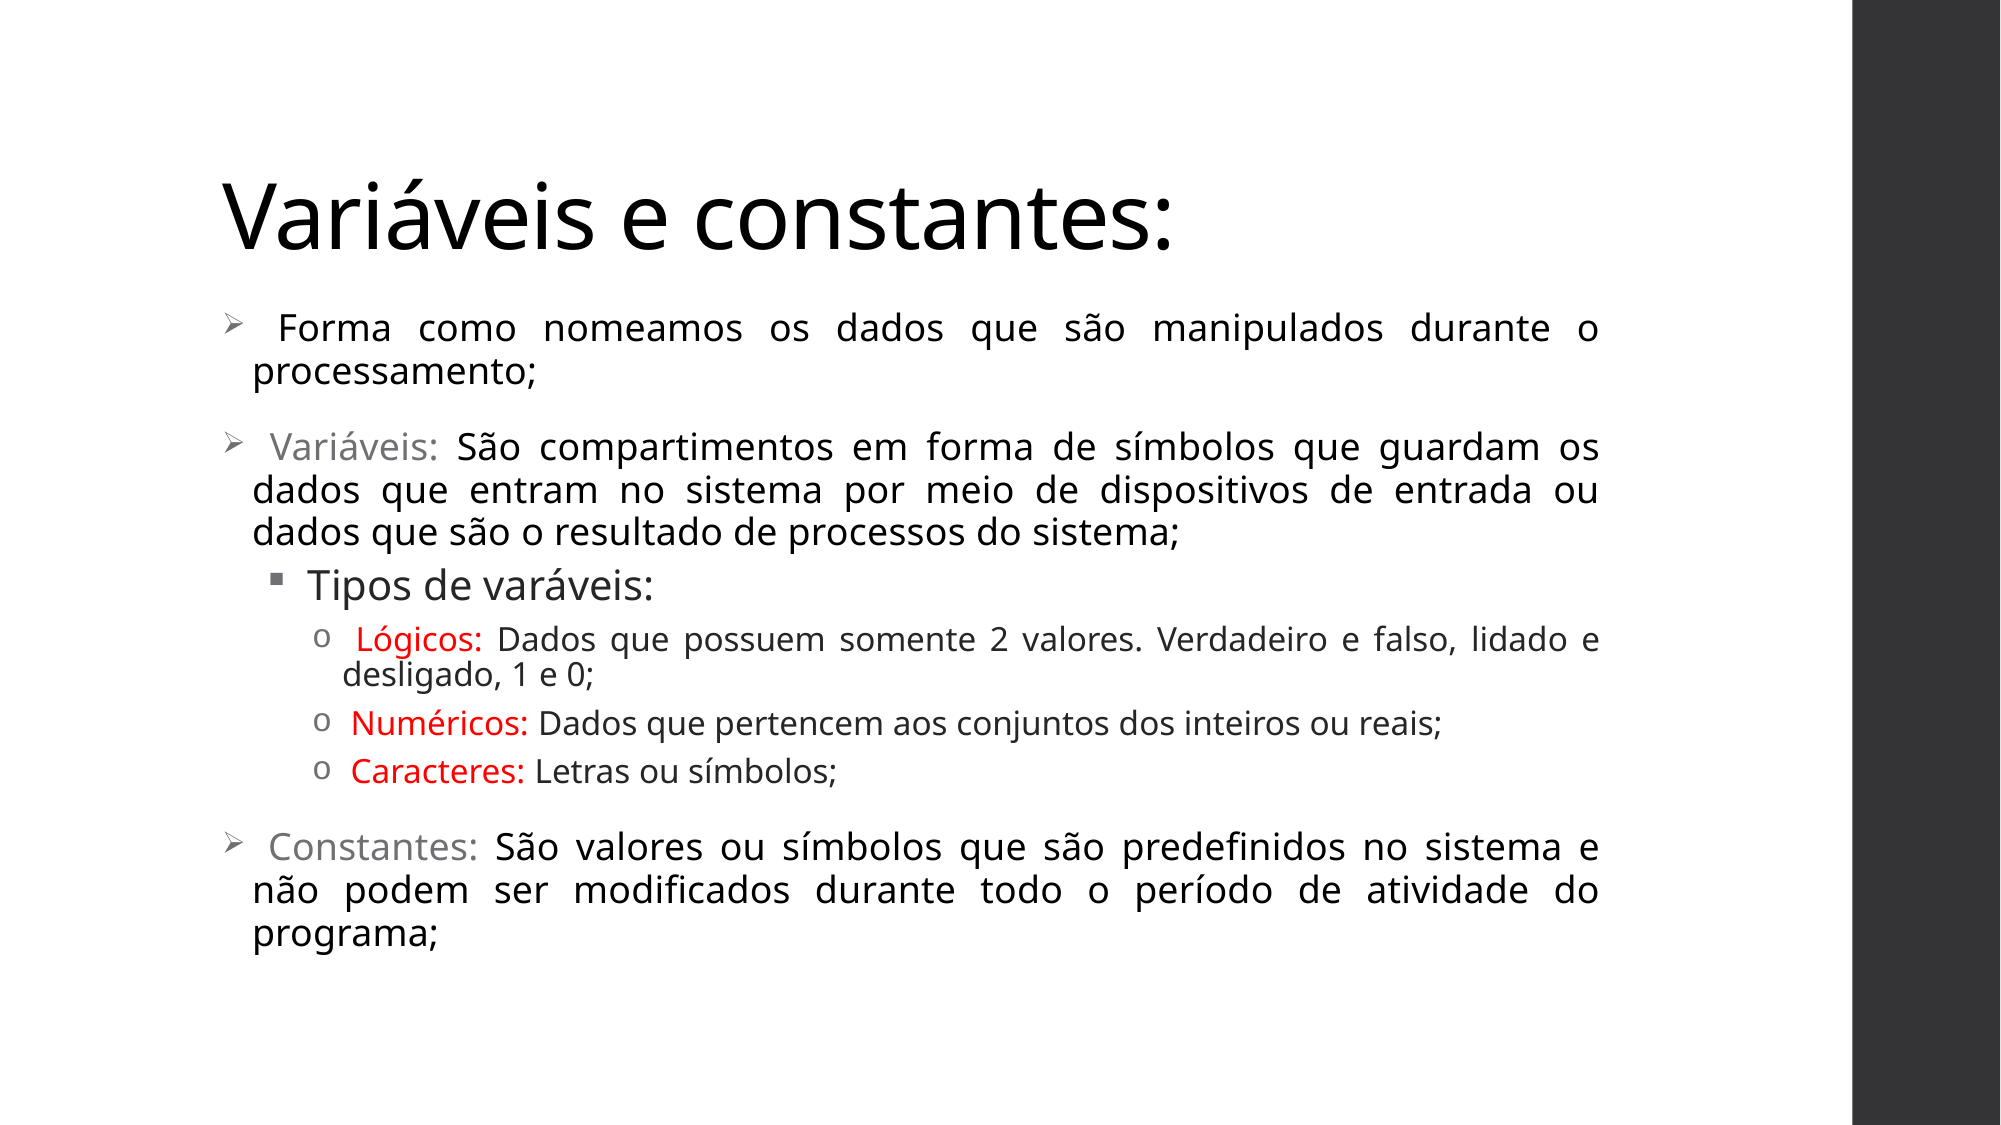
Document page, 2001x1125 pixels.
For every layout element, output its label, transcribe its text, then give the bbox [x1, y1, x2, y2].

list Forma como nomeamos os dados que são manipulados durante o processamento; Variáveis: São compartimentos em forma de símbolos que guardam os dados que entram no sistema por meio de dispositivos de entrada ou dados que são o resultado de processos do sistema; Tipos de varáveis: Lógicos: Dados que possuem somente 2 valores. Verdadeiro e falso, lidado e desligado, 1 e 0; Numéricos: Dados que pertencem aos conjuntos dos inteiros ou reais; Caracteres: Letras ou símbolos; Constantes: São valores ou símbolos que são predefinidos no sistema e não podem ser modificados durante todo o período de atividade do programa; [206, 299, 1617, 1014]
title Variáveis e constantes: [206, 60, 1797, 278]
